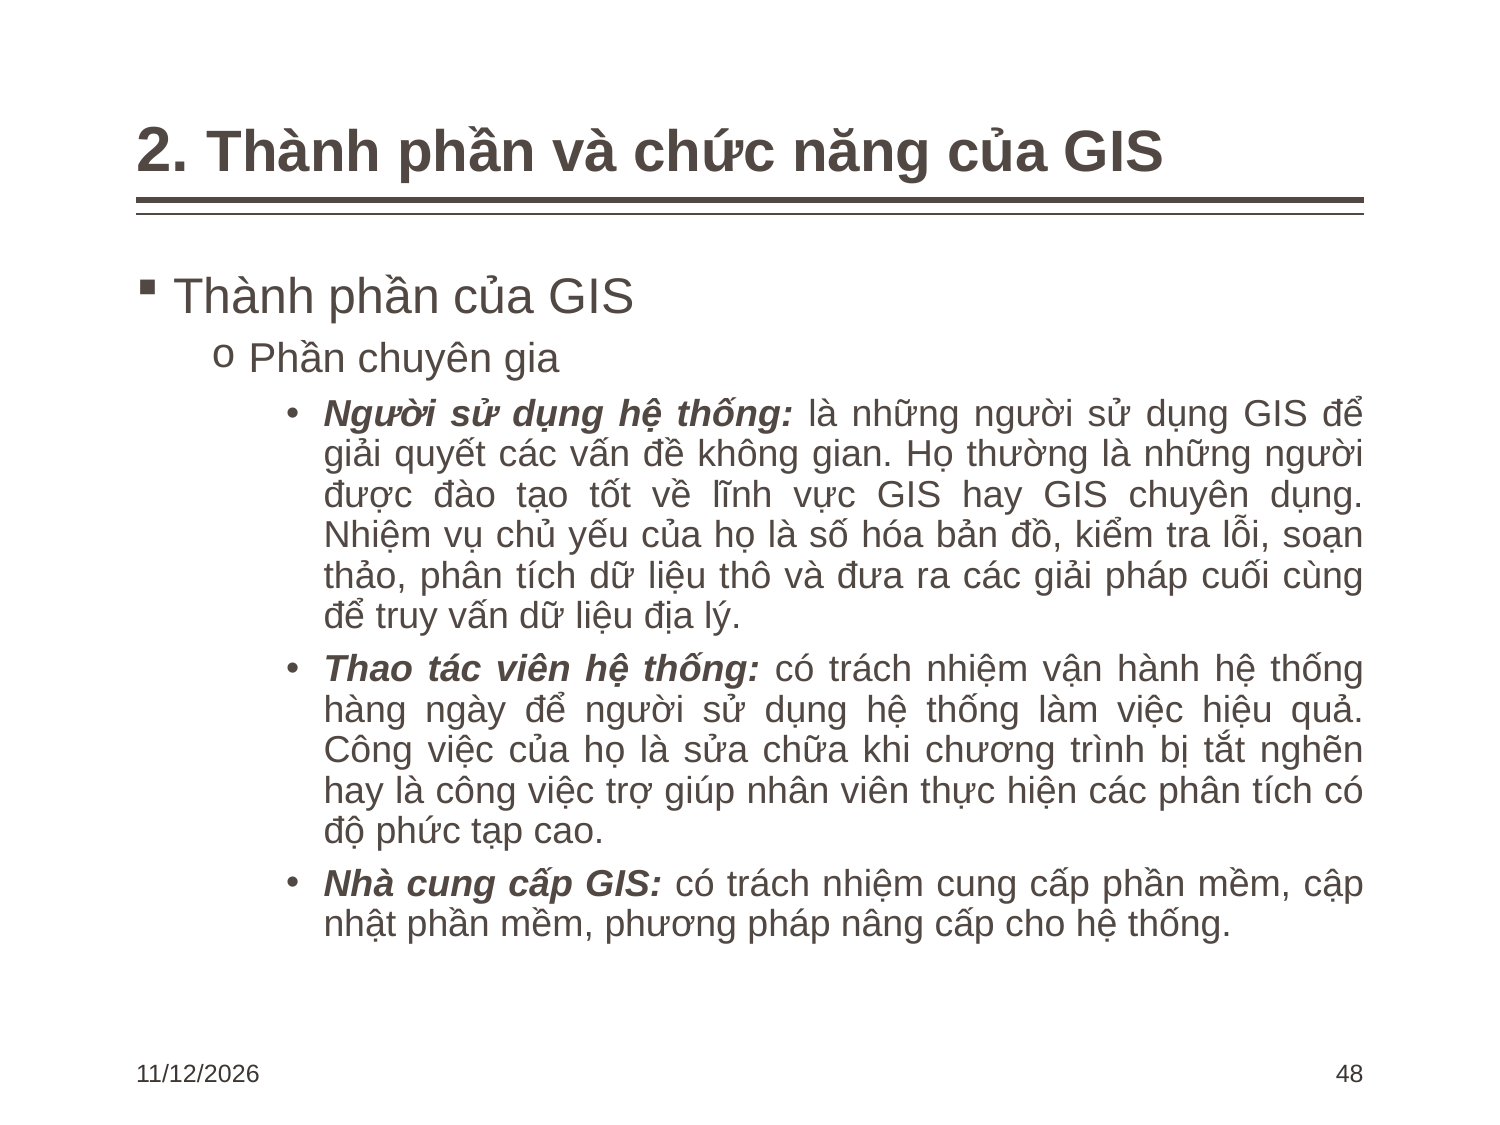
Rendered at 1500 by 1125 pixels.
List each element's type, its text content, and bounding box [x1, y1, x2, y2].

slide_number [135, 1042, 362, 1103]
list Thành phần của GIS Phần chuyên gia Người sử dụng hệ thống: là những người sử dụng GIS để giải quyết các vấn đề không gian. Họ thường là những người được đào tạo tốt về lĩnh vực GIS hay GIS chuyên dụng. Nhiệm vụ chủ yếu của họ là số hóa bản đồ, kiểm tra lỗi, soạn thảo, phân tích dữ liệu thô và đưa ra các giải pháp cuối cùng để truy vấn dữ liệu địa lý. Thao tác viên hệ thống: có trách nhiệm vận hành hệ thống hàng ngày để người sử dụng hệ thống làm việc hiệu quả. Công việc của họ là sửa chữa khi chương trình bị tắt nghẽn hay là công việc trợ giúp nhân viên thực hiện các phân tích có độ phức tạp cao. Nhà cung cấp GIS: có trách nhiệm cung cấp phần mềm, cập nhật phần mềm, phương pháp nâng cấp cho hệ thống. [135, 262, 1364, 1013]
slide_number 48 [1138, 1042, 1364, 1103]
title 2. Thành phần và chức năng của GIS [135, 12, 1364, 193]
